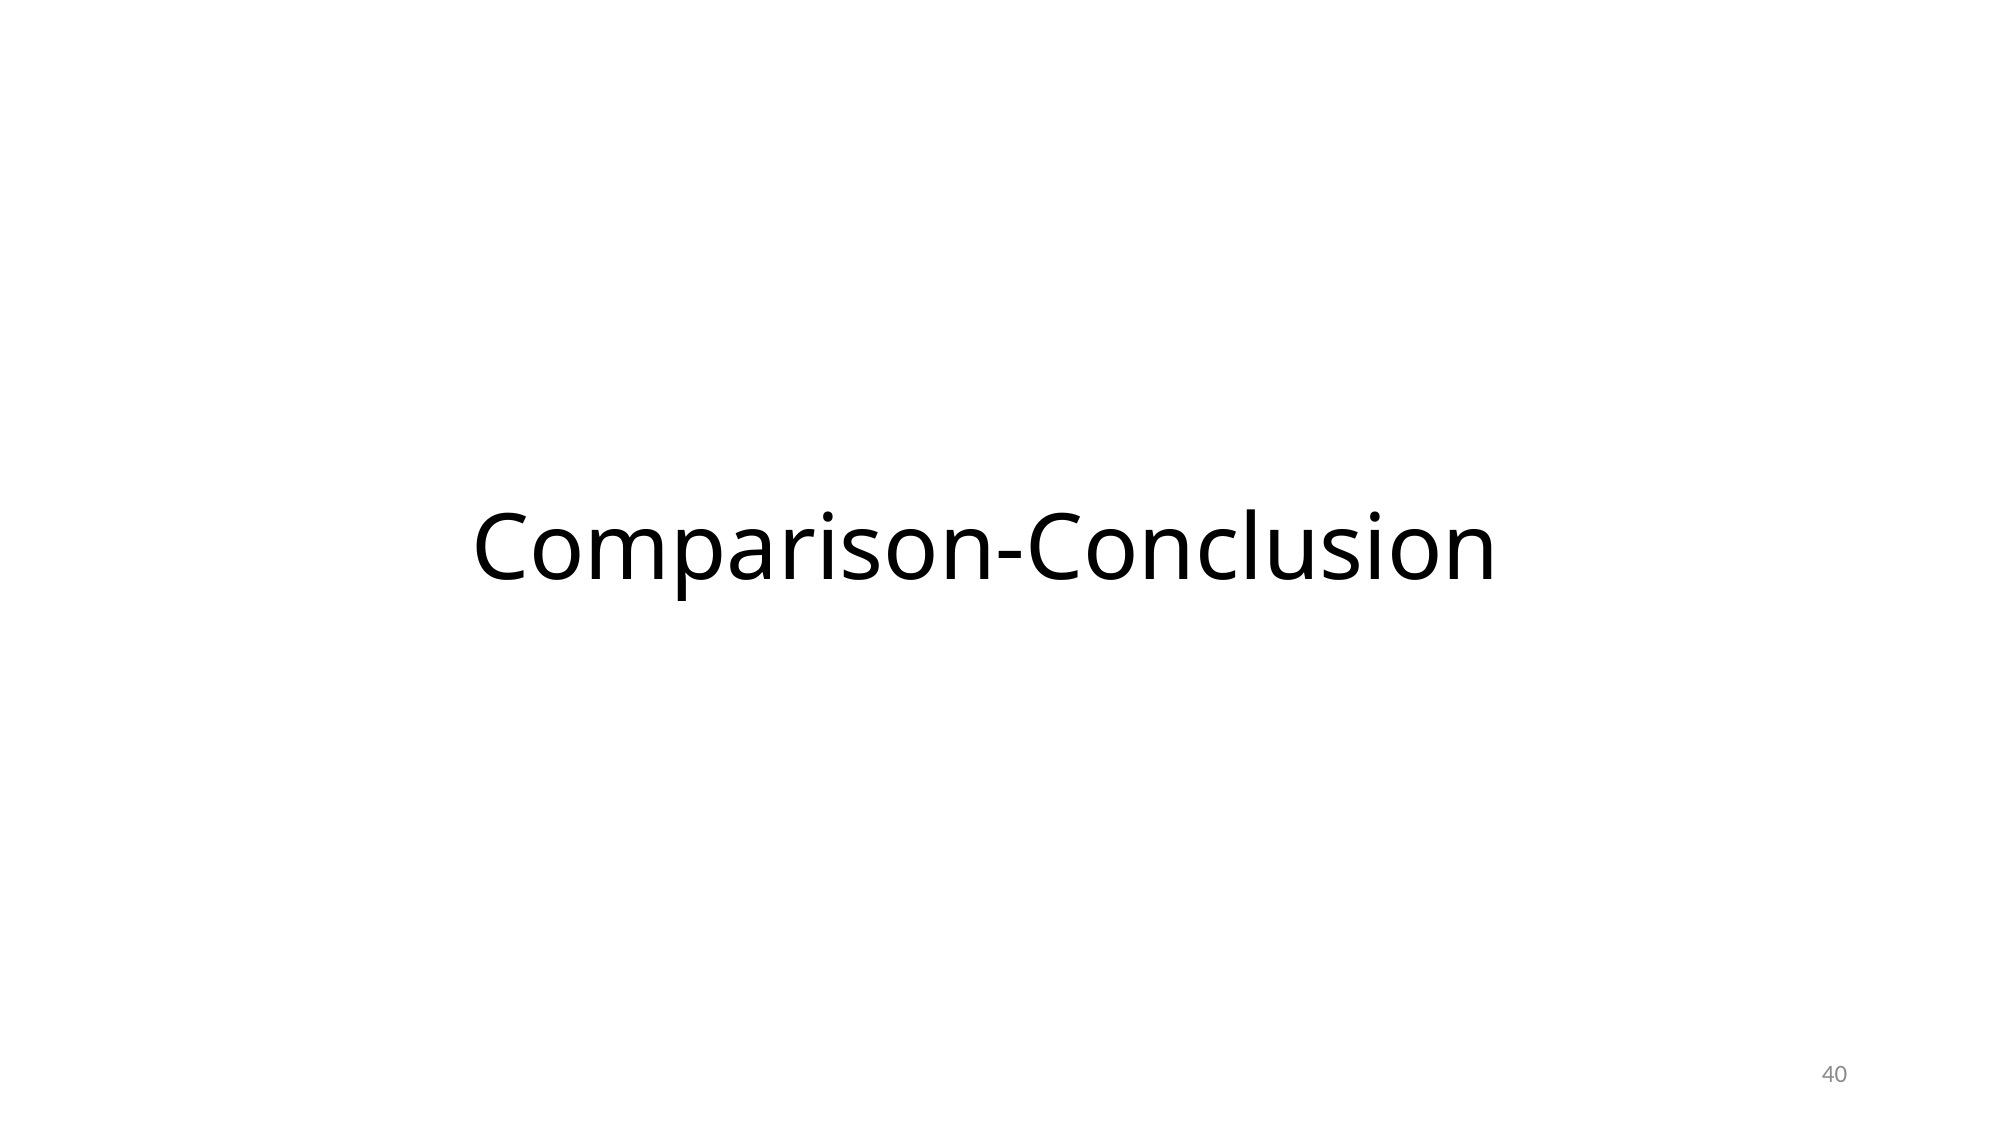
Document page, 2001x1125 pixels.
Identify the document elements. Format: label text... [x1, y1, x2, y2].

title Comparison-Conclusion [123, 441, 1849, 659]
slide_number 40 [1412, 1042, 1863, 1103]
